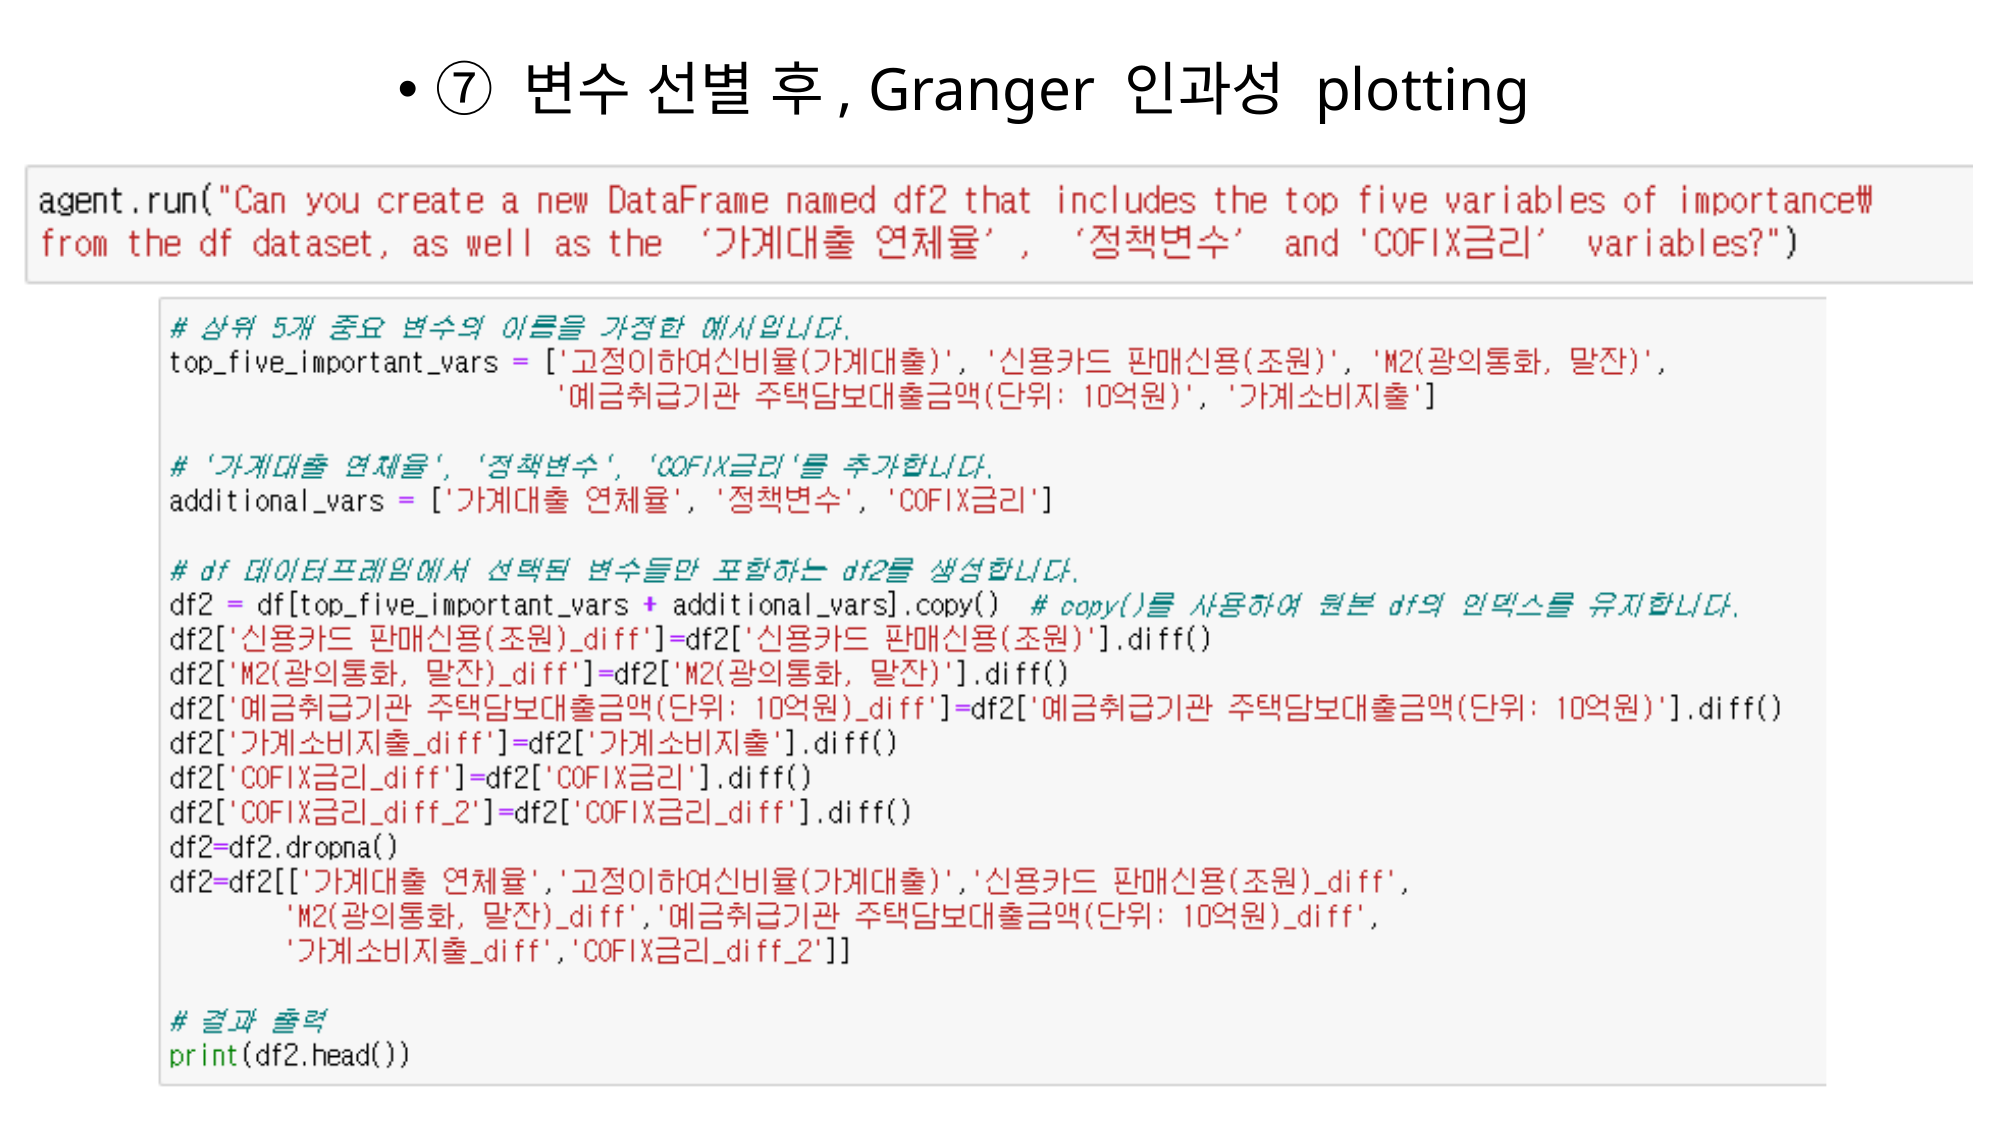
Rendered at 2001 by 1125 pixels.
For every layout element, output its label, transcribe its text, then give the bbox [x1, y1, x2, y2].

list ⑦ 변수 선별 후, Granger 인과성 plotting [101, 52, 1827, 151]
picture [11, 151, 1973, 1090]
